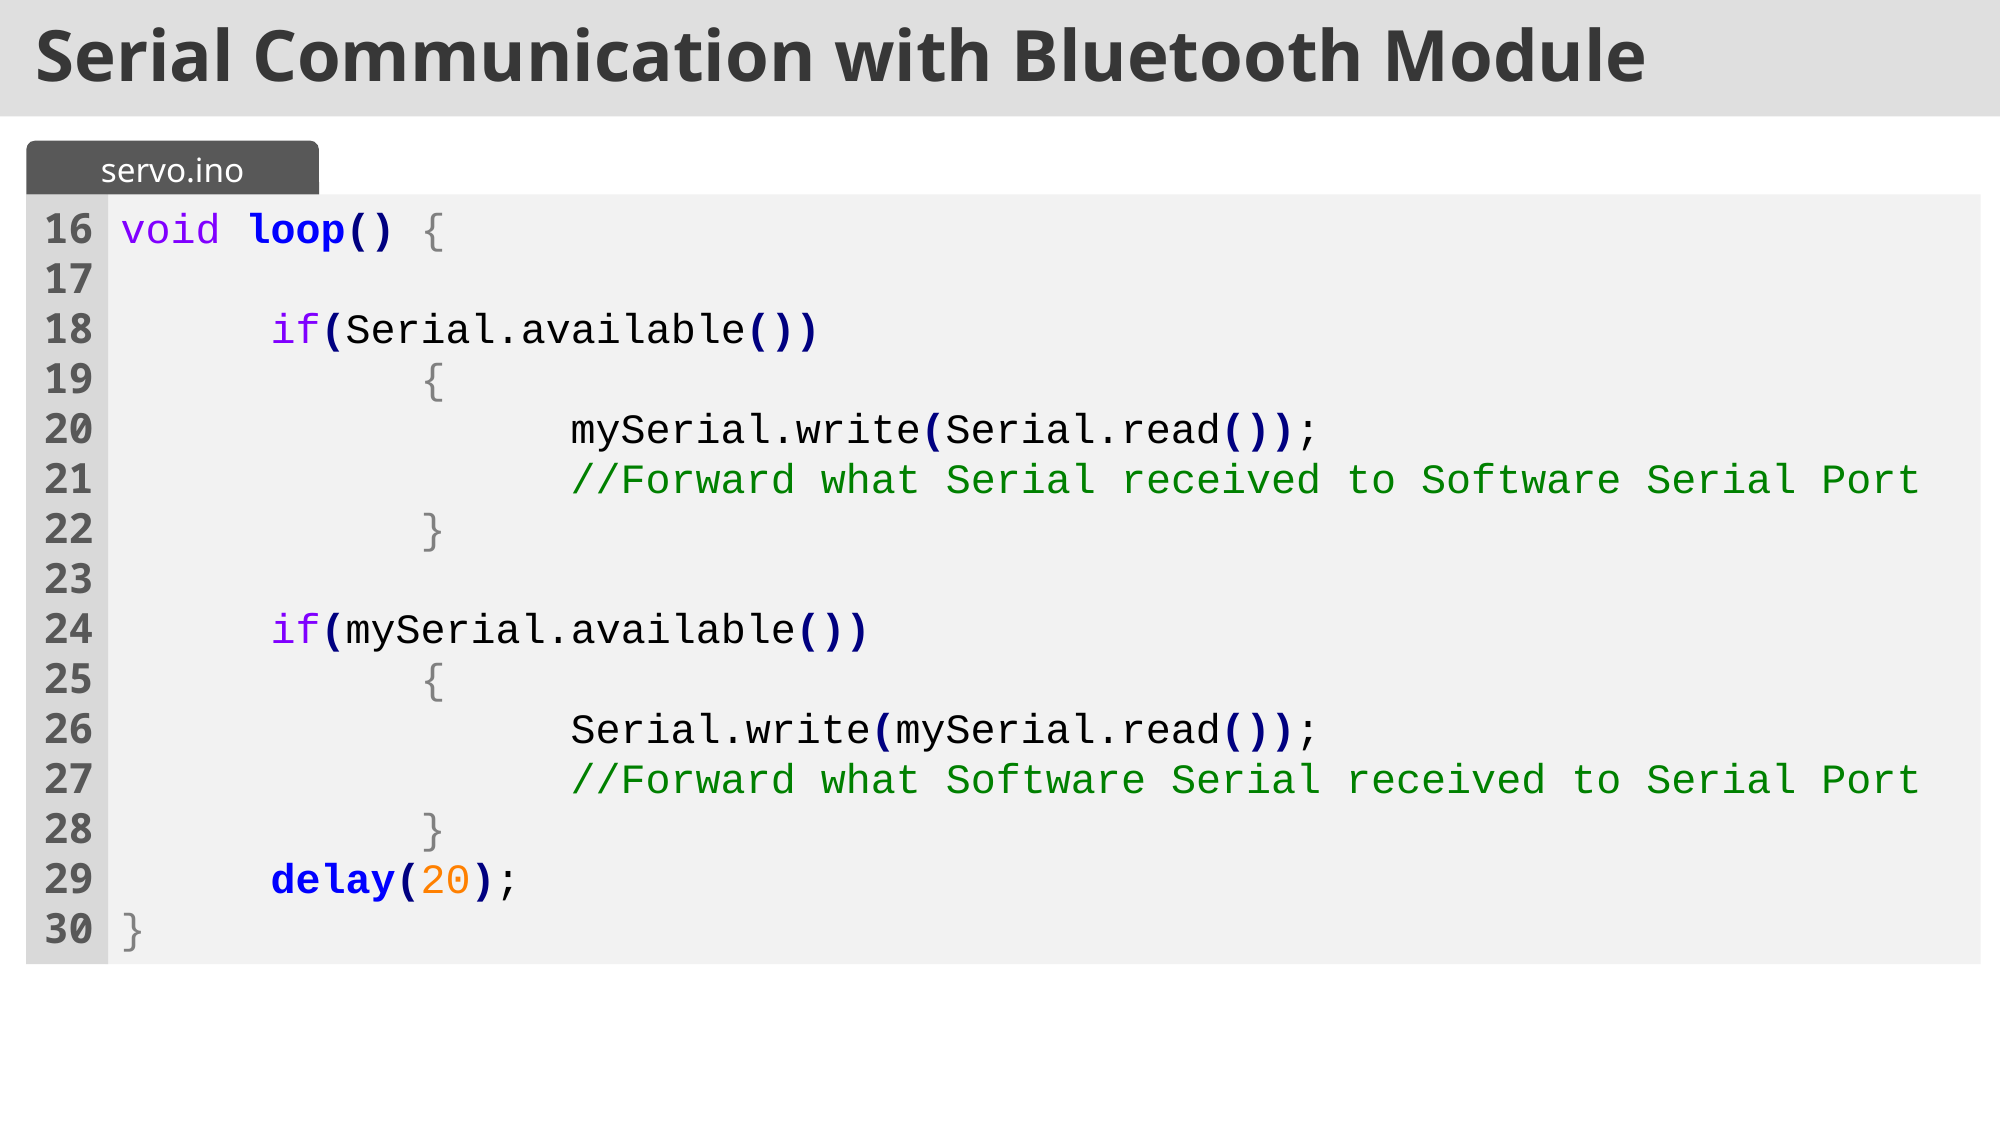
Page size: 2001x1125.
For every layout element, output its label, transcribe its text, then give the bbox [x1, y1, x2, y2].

text_box Serial Communication with Bluetooth Module [0, 0, 2000, 117]
text_box 16 17 18 19 20 21 22 23 24 25 26 27 28 29 30 [26, 196, 109, 965]
text_box void loop() { if(Serial.available()) { mySerial.write(Serial.read()); //Forward what Serial received to Software Serial Port } if(mySerial.available()) { Serial.write(mySerial.read()); //Forward what Software Serial received to Serial Port } delay(20); } [109, 194, 1981, 965]
text_box servo.ino [25, 139, 321, 196]
